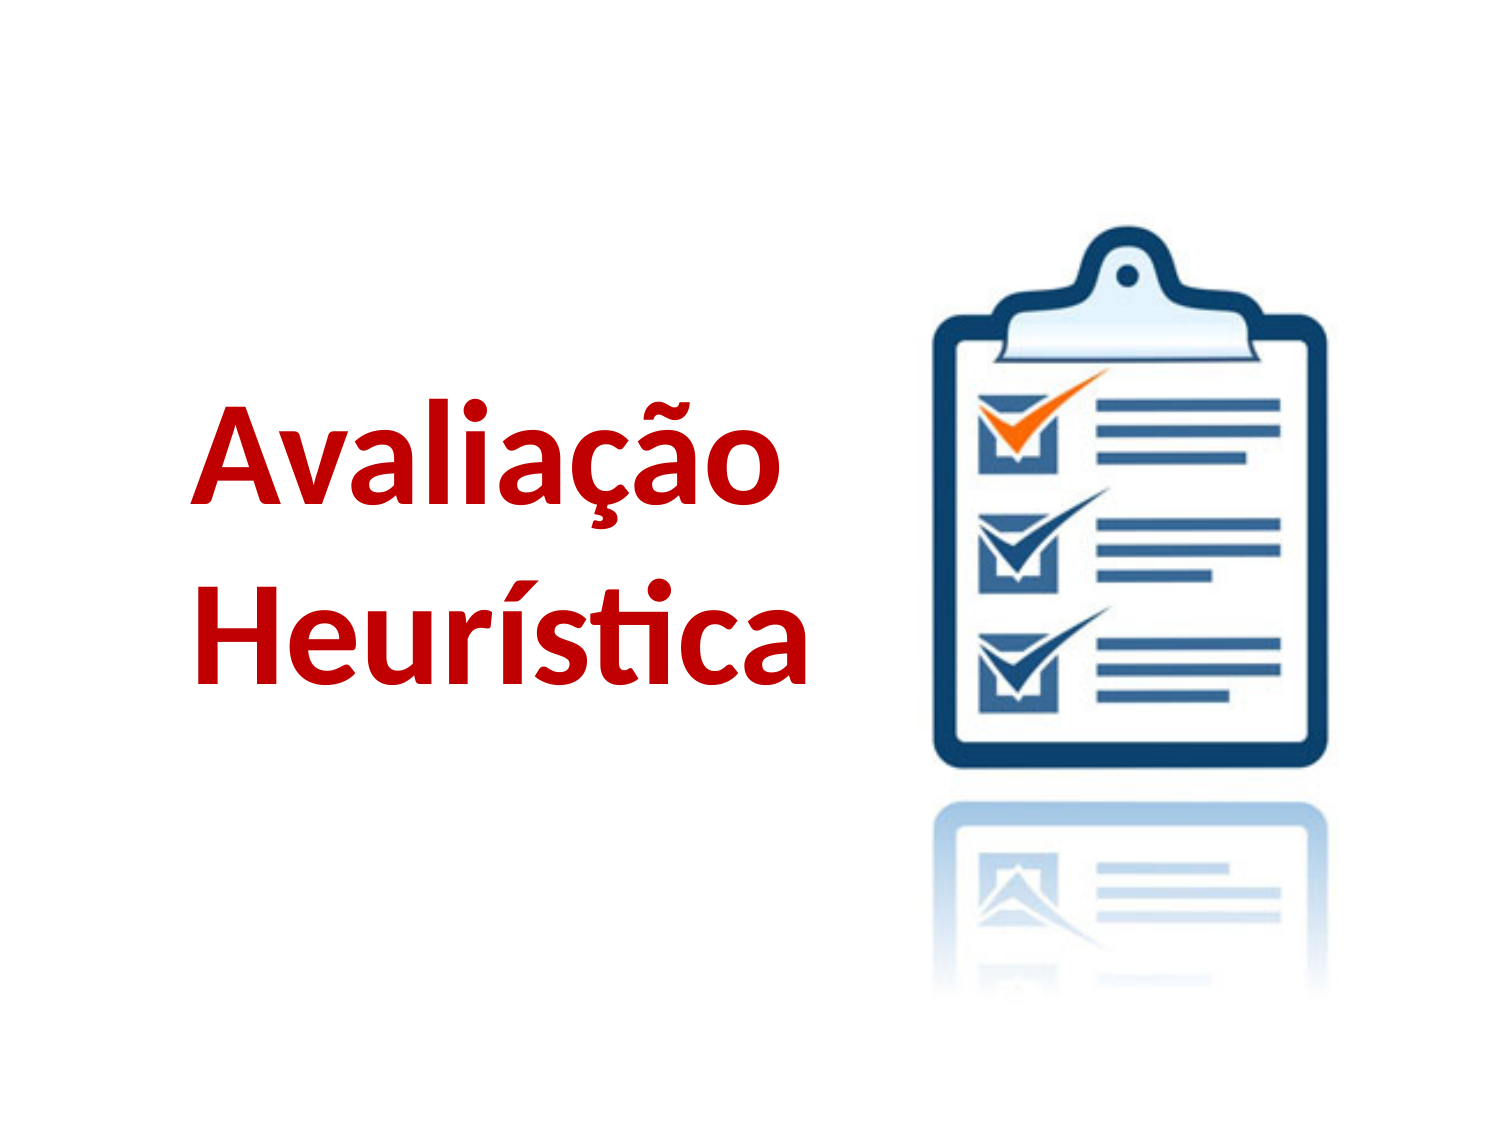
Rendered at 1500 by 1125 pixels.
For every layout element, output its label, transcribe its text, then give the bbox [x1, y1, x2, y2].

picture [784, 140, 1477, 1038]
title Avaliação Heurística [175, 58, 1372, 1010]
